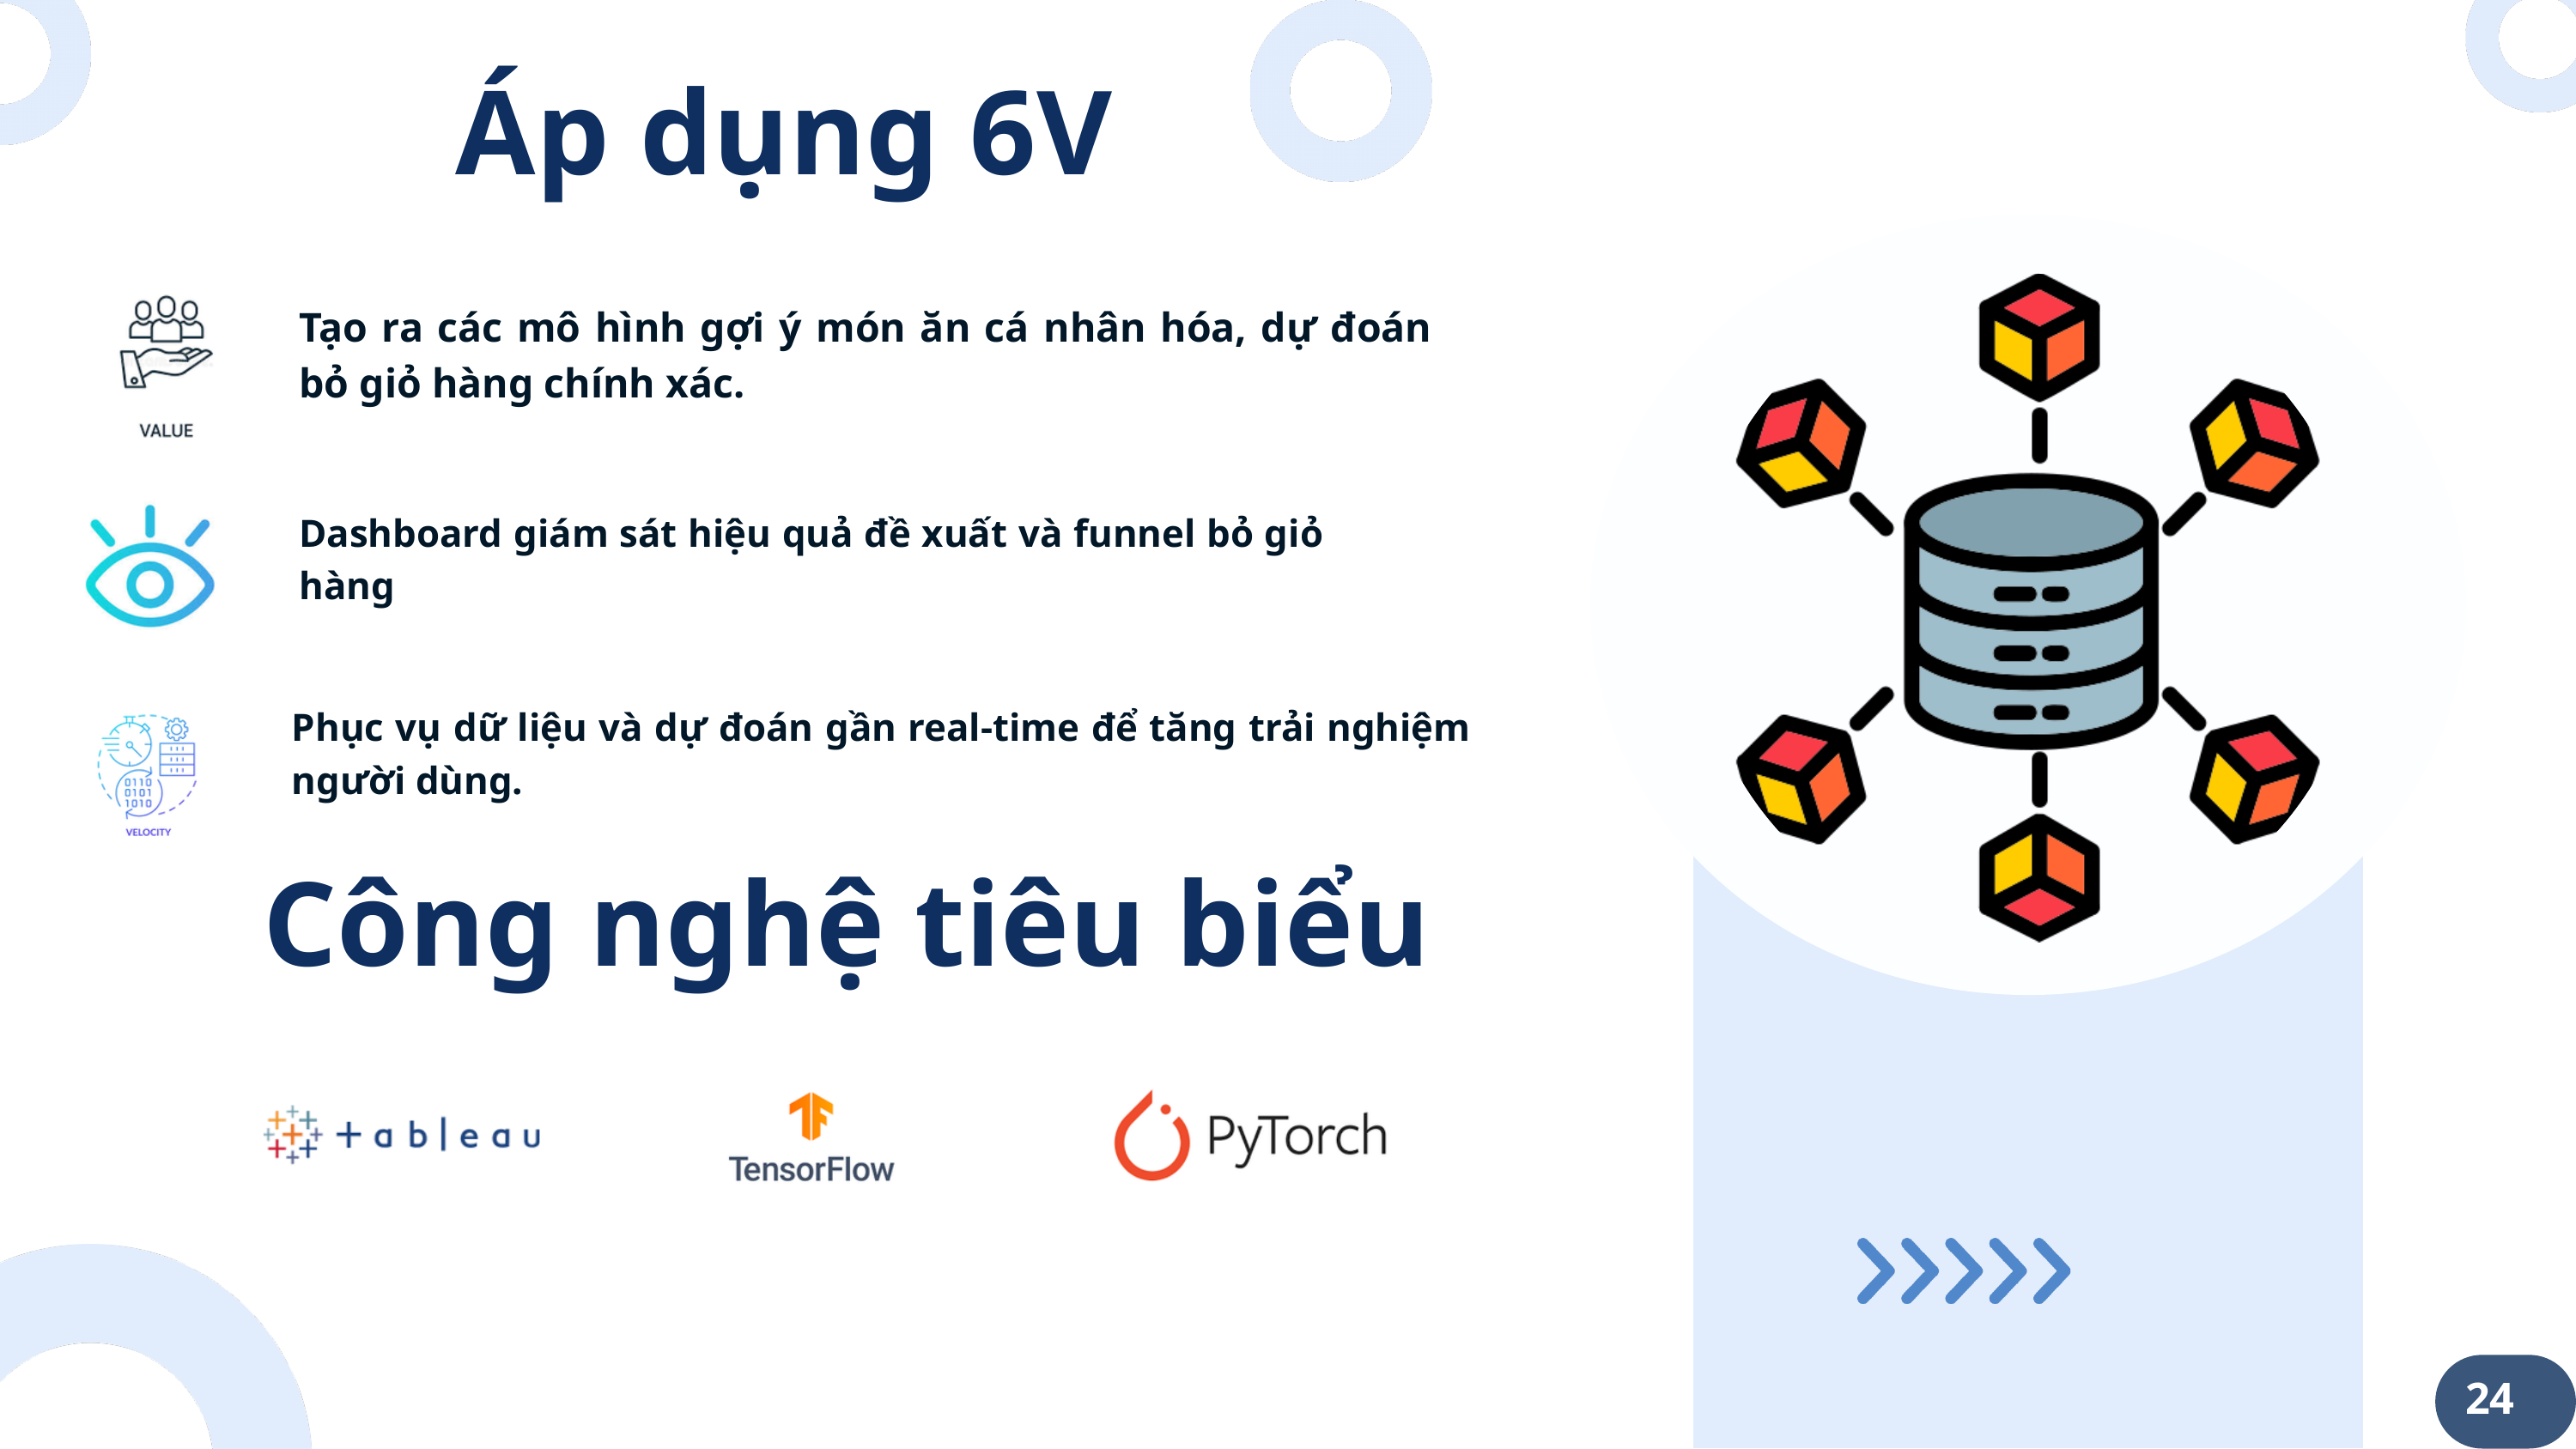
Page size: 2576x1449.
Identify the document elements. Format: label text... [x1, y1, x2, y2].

text_box [75, 491, 226, 641]
text_box Công nghệ tiêu biểu [263, 841, 1449, 990]
text_box Dashboard giám sát hiệu quả đề xuất và funnel bỏ giỏ hàng [299, 501, 1324, 608]
text_box Phục vụ dữ liệu và dự đoán gần real-time để tăng trải nghiệm người dùng. [291, 696, 1472, 855]
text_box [1693, 273, 2363, 943]
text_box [1590, 215, 2466, 996]
text_box [263, 1105, 540, 1238]
text_box [1096, 1058, 1405, 1213]
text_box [1693, 1003, 2363, 1449]
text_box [2434, 1355, 2576, 1449]
text_box [0, 0, 91, 145]
text_box [2465, 0, 2576, 112]
text_box [1249, 0, 1432, 182]
text_box [47, 241, 286, 480]
text_box [704, 1079, 919, 1205]
text_box Áp dụng 6V [233, 50, 1336, 199]
text_box Tạo ra các mô hình gợi ý món ăn cá nhân hóa, dự đoán bỏ giỏ hàng chính xác. [299, 294, 1432, 462]
text_box [0, 1244, 313, 1449]
text_box [71, 697, 226, 852]
